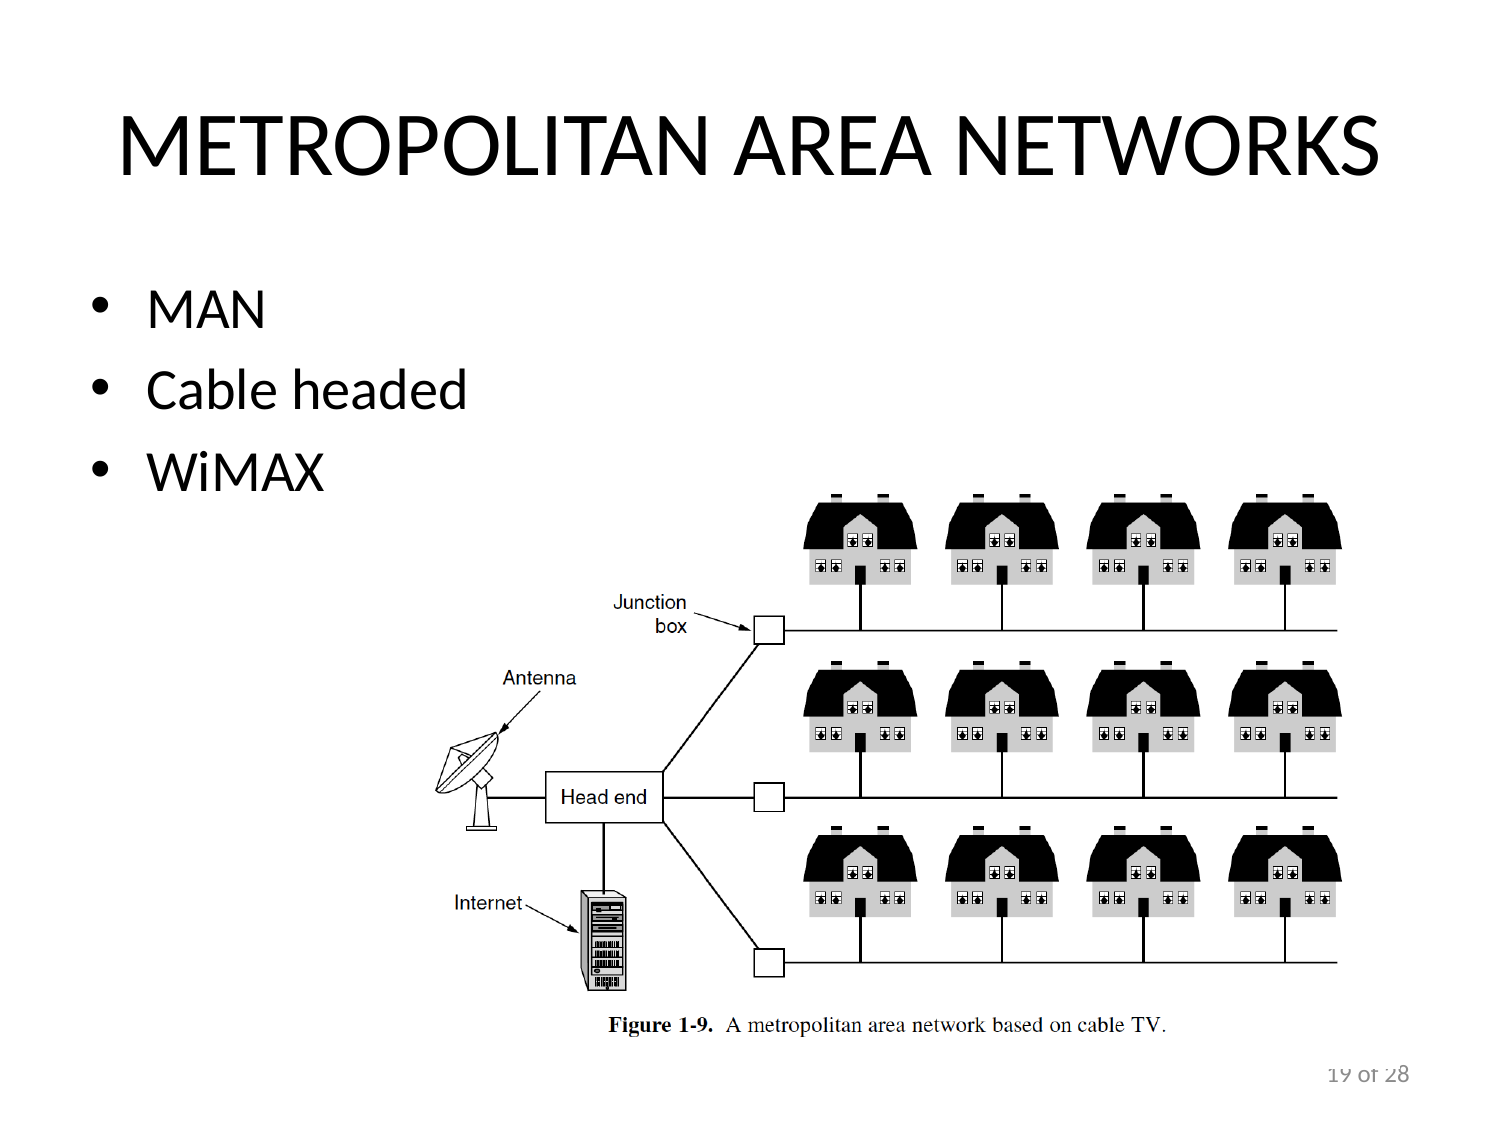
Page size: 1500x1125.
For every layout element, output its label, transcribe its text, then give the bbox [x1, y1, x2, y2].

slide_number 19 of 28 [1074, 1042, 1425, 1103]
title Metropolitan Area Networks [75, 45, 1425, 233]
list MAN Cable headed WiMAX [75, 262, 1425, 1005]
picture [387, 465, 1401, 1069]
